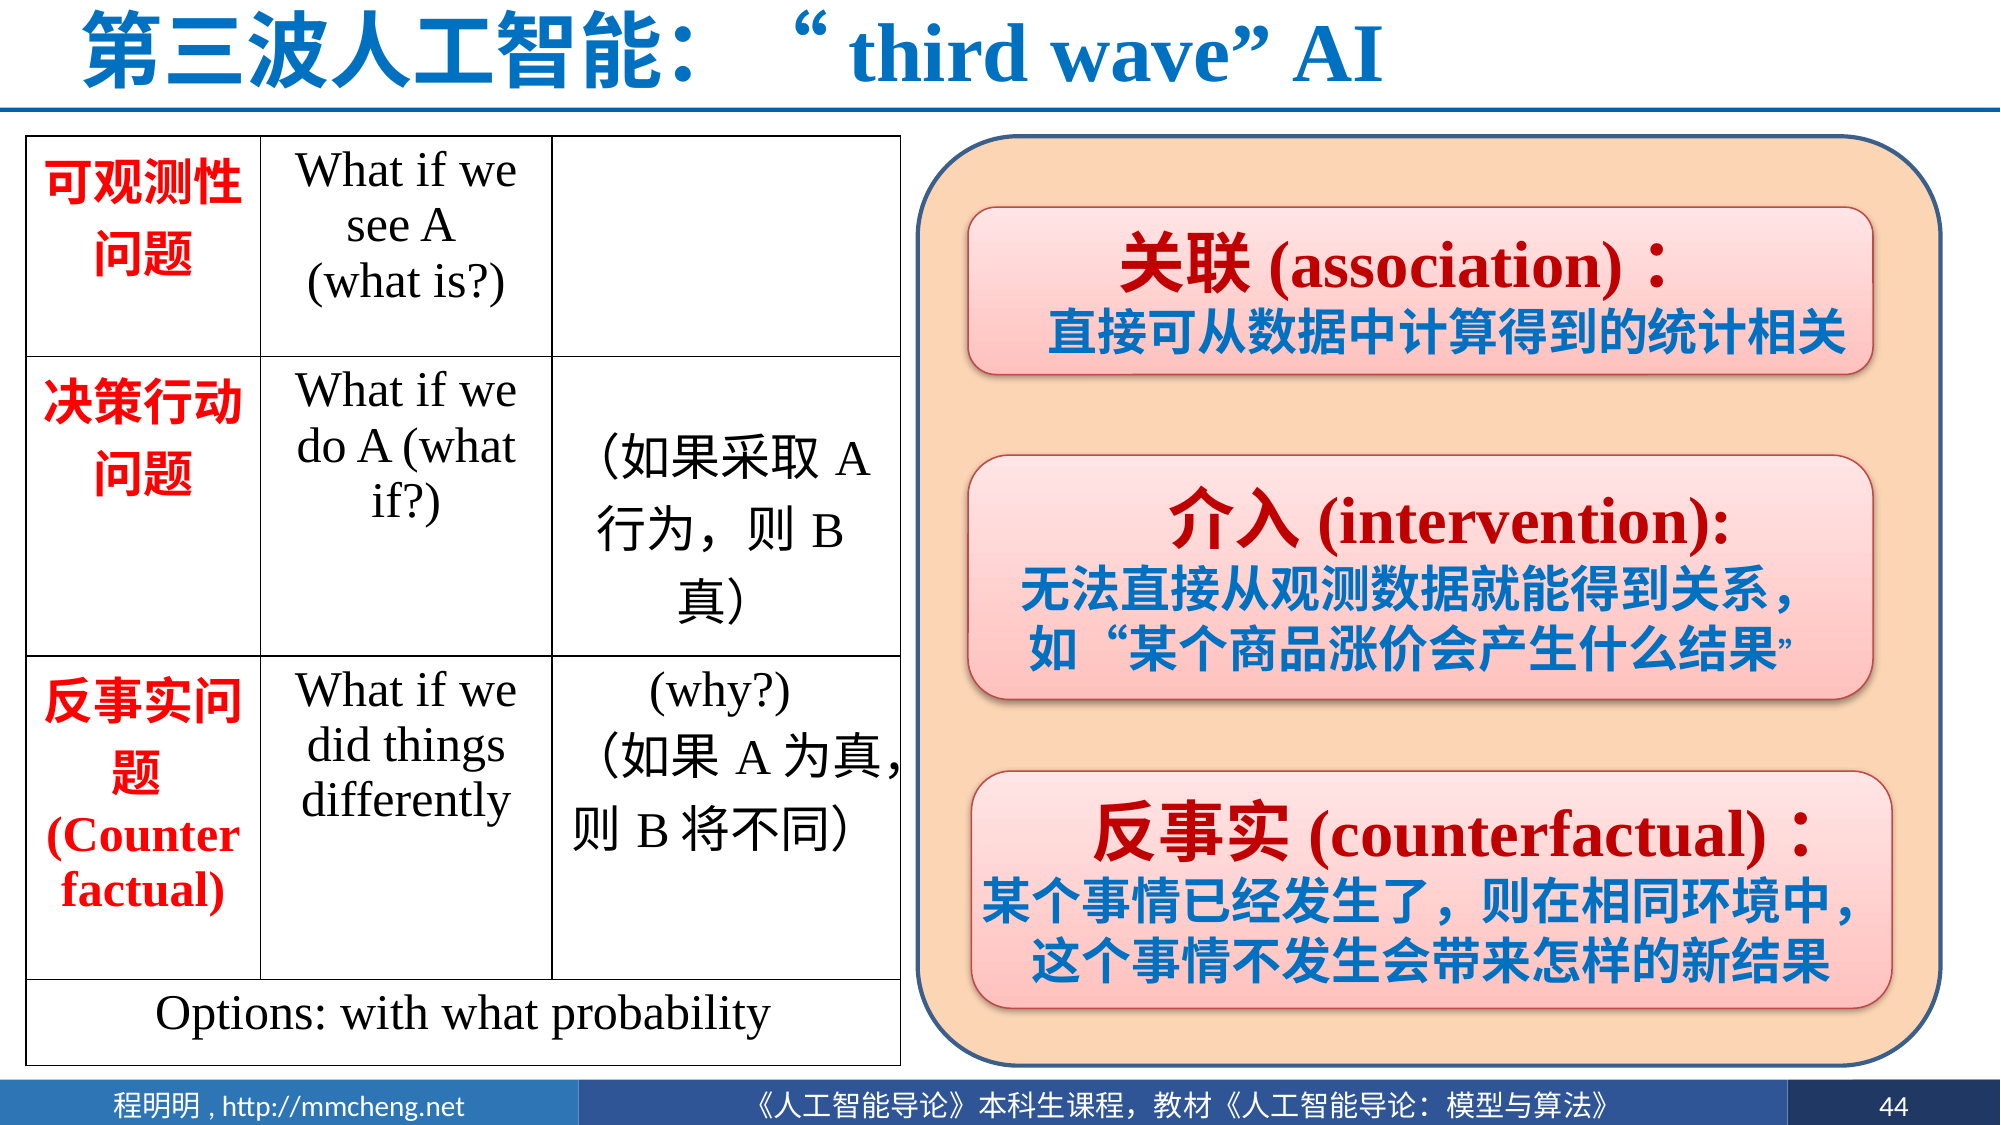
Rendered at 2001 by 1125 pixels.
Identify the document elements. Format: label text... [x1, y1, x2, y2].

title 第三波人工智能：“third wave” AI [64, 0, 2000, 110]
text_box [917, 136, 1941, 1066]
